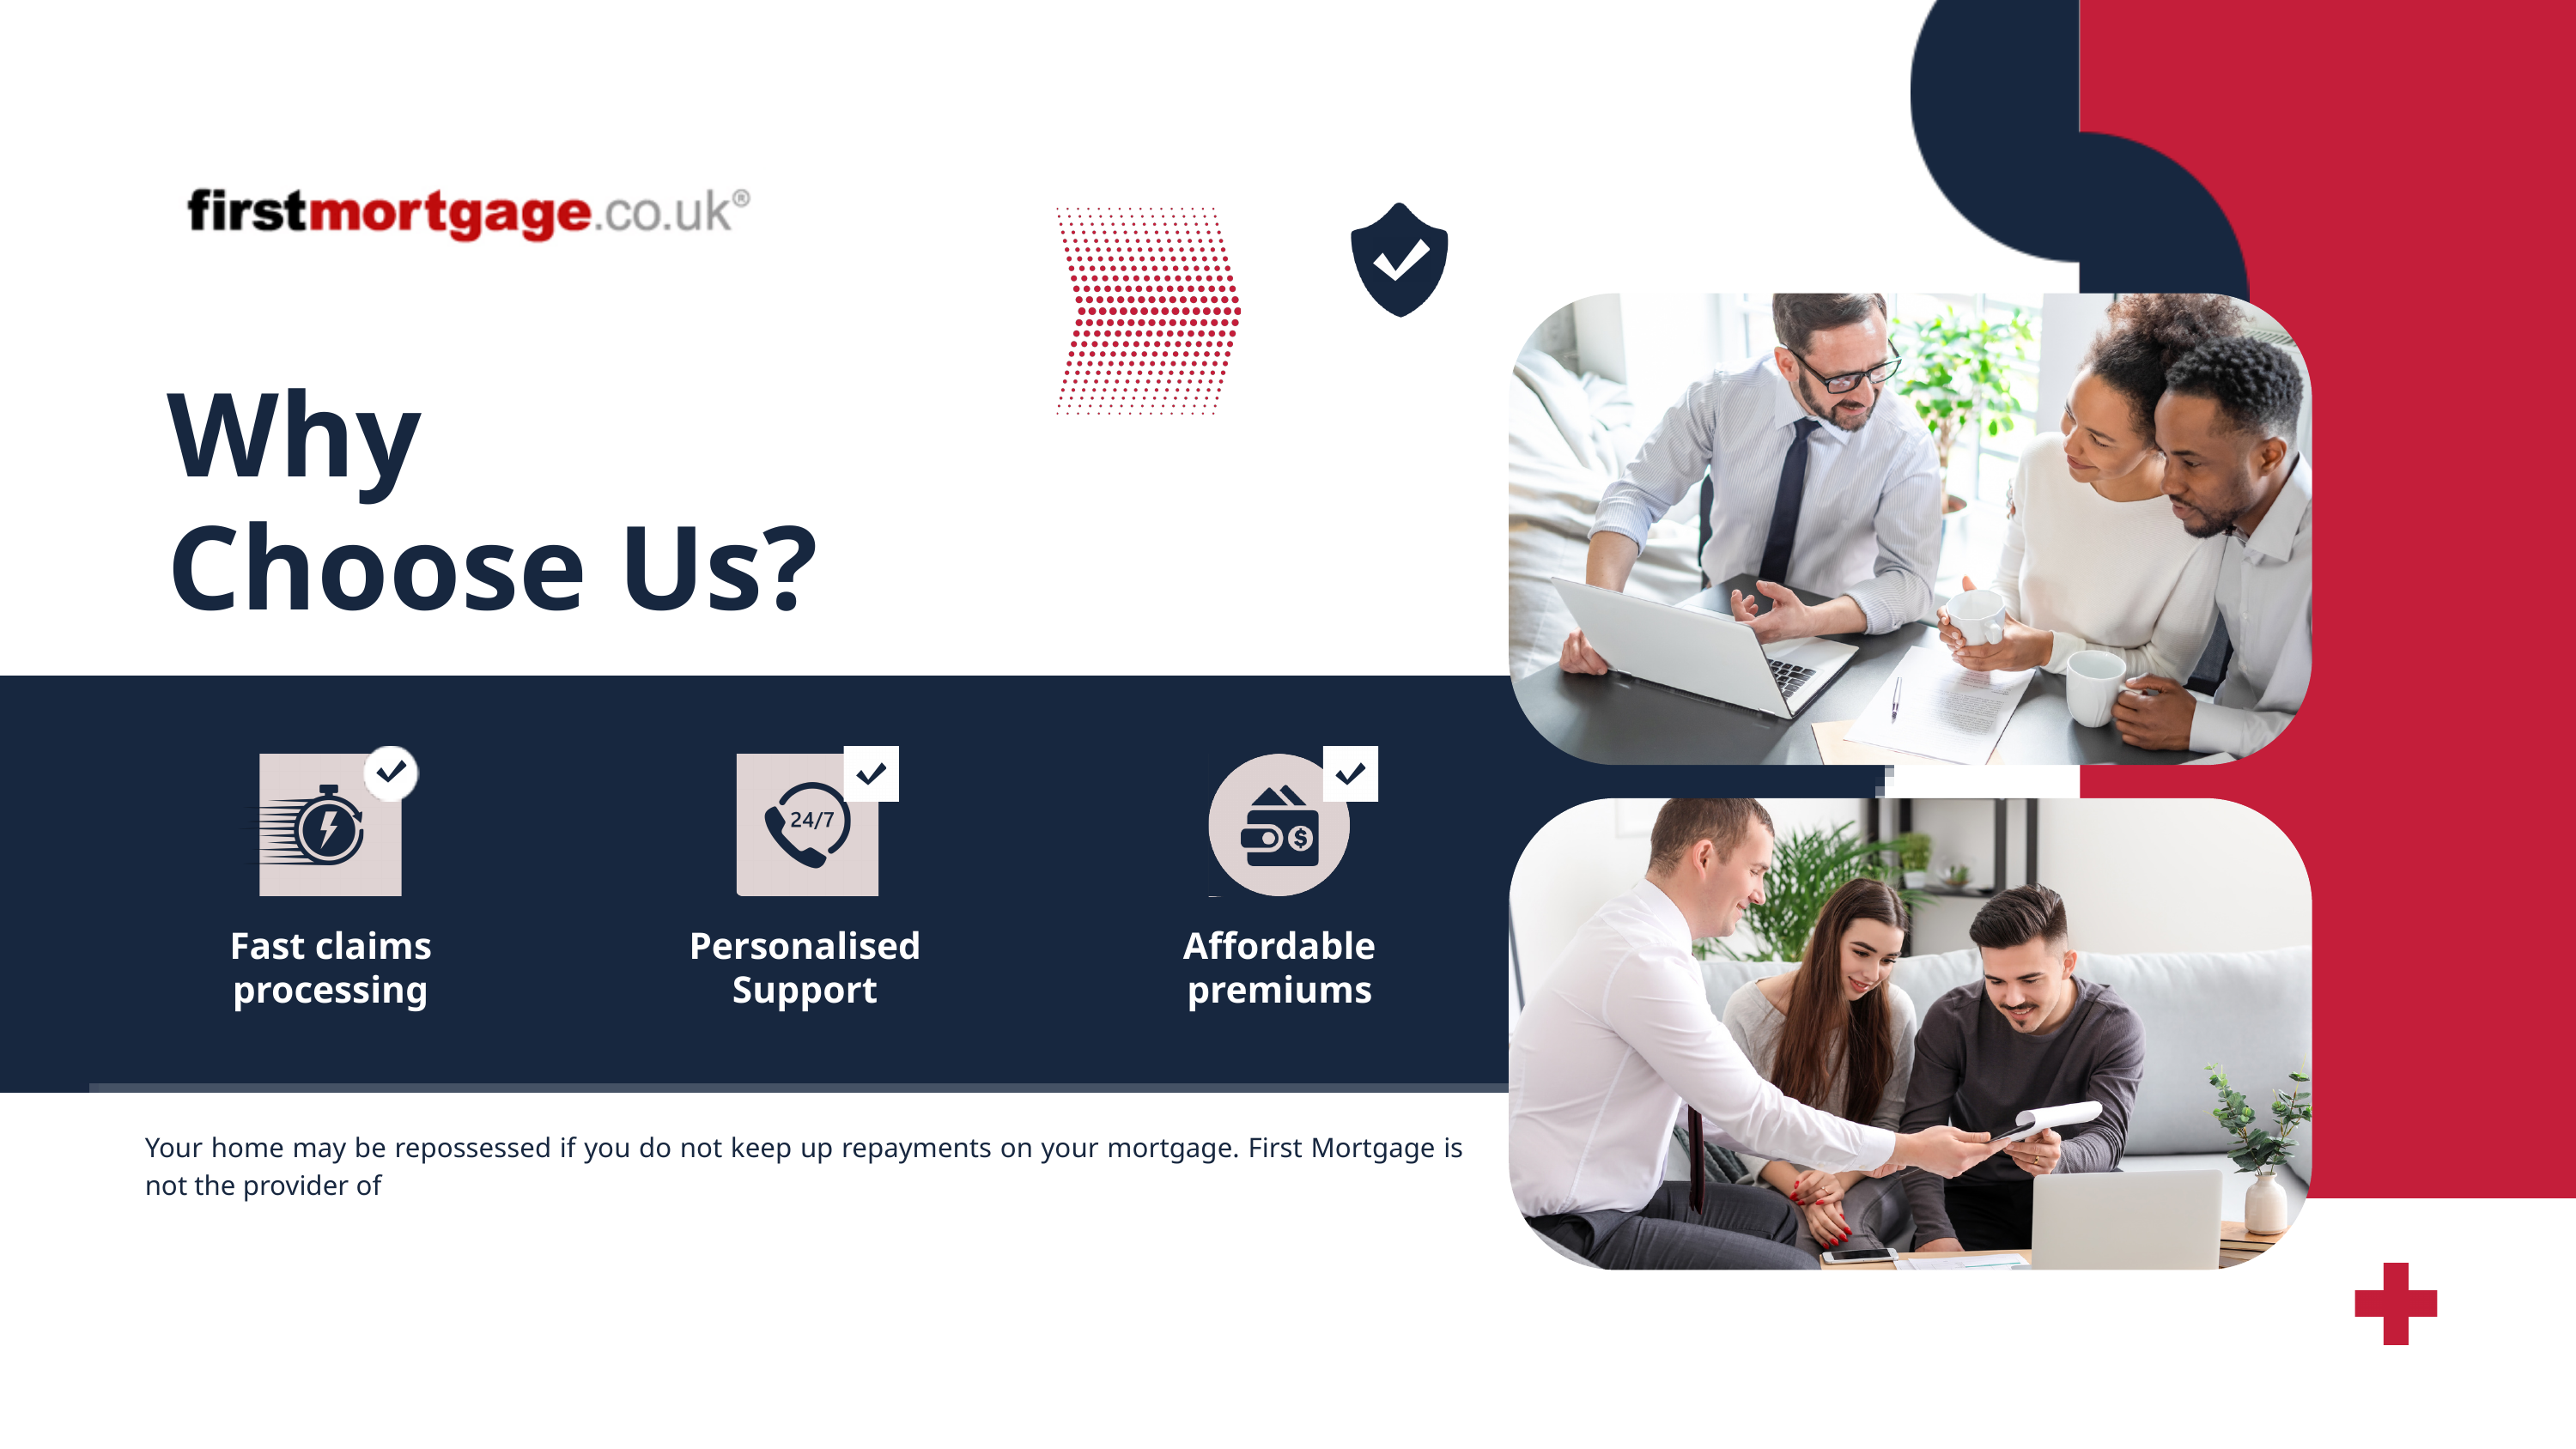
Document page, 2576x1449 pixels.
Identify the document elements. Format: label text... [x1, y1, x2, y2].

text_box [167, 166, 768, 260]
text_box Why Choose Us? [167, 366, 1072, 634]
text_box [363, 746, 420, 802]
text_box [1335, 761, 1366, 786]
text_box [1056, 208, 1242, 415]
text_box [2080, 0, 2576, 1198]
text_box [1322, 746, 1379, 802]
text_box Personalised Support [619, 922, 991, 1011]
text_box [0, 676, 1923, 1093]
text_box [2409, 1290, 2438, 1317]
text_box [259, 754, 363, 785]
text_box [259, 802, 402, 896]
text_box [856, 761, 887, 786]
text_box [2354, 1290, 2383, 1317]
text_box [238, 785, 364, 865]
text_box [1508, 293, 2312, 766]
text_box Fast claims processing [144, 922, 517, 1011]
text_box [1350, 202, 1453, 318]
text_box [1208, 754, 1351, 897]
text_box [843, 746, 899, 802]
text_box Your home may be repossessed if you do not keep up repayments on your mortgage. First Mortgage is not the provider of [144, 1125, 1466, 1201]
text_box [764, 782, 851, 869]
text_box [1911, 0, 2250, 292]
text_box Affordable premiums [1093, 922, 1466, 1010]
text_box [376, 759, 407, 783]
text_box [736, 754, 879, 896]
text_box [1373, 237, 1431, 282]
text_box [1508, 797, 2312, 1270]
text_box [2383, 1263, 2409, 1345]
text_box [1241, 785, 1319, 866]
